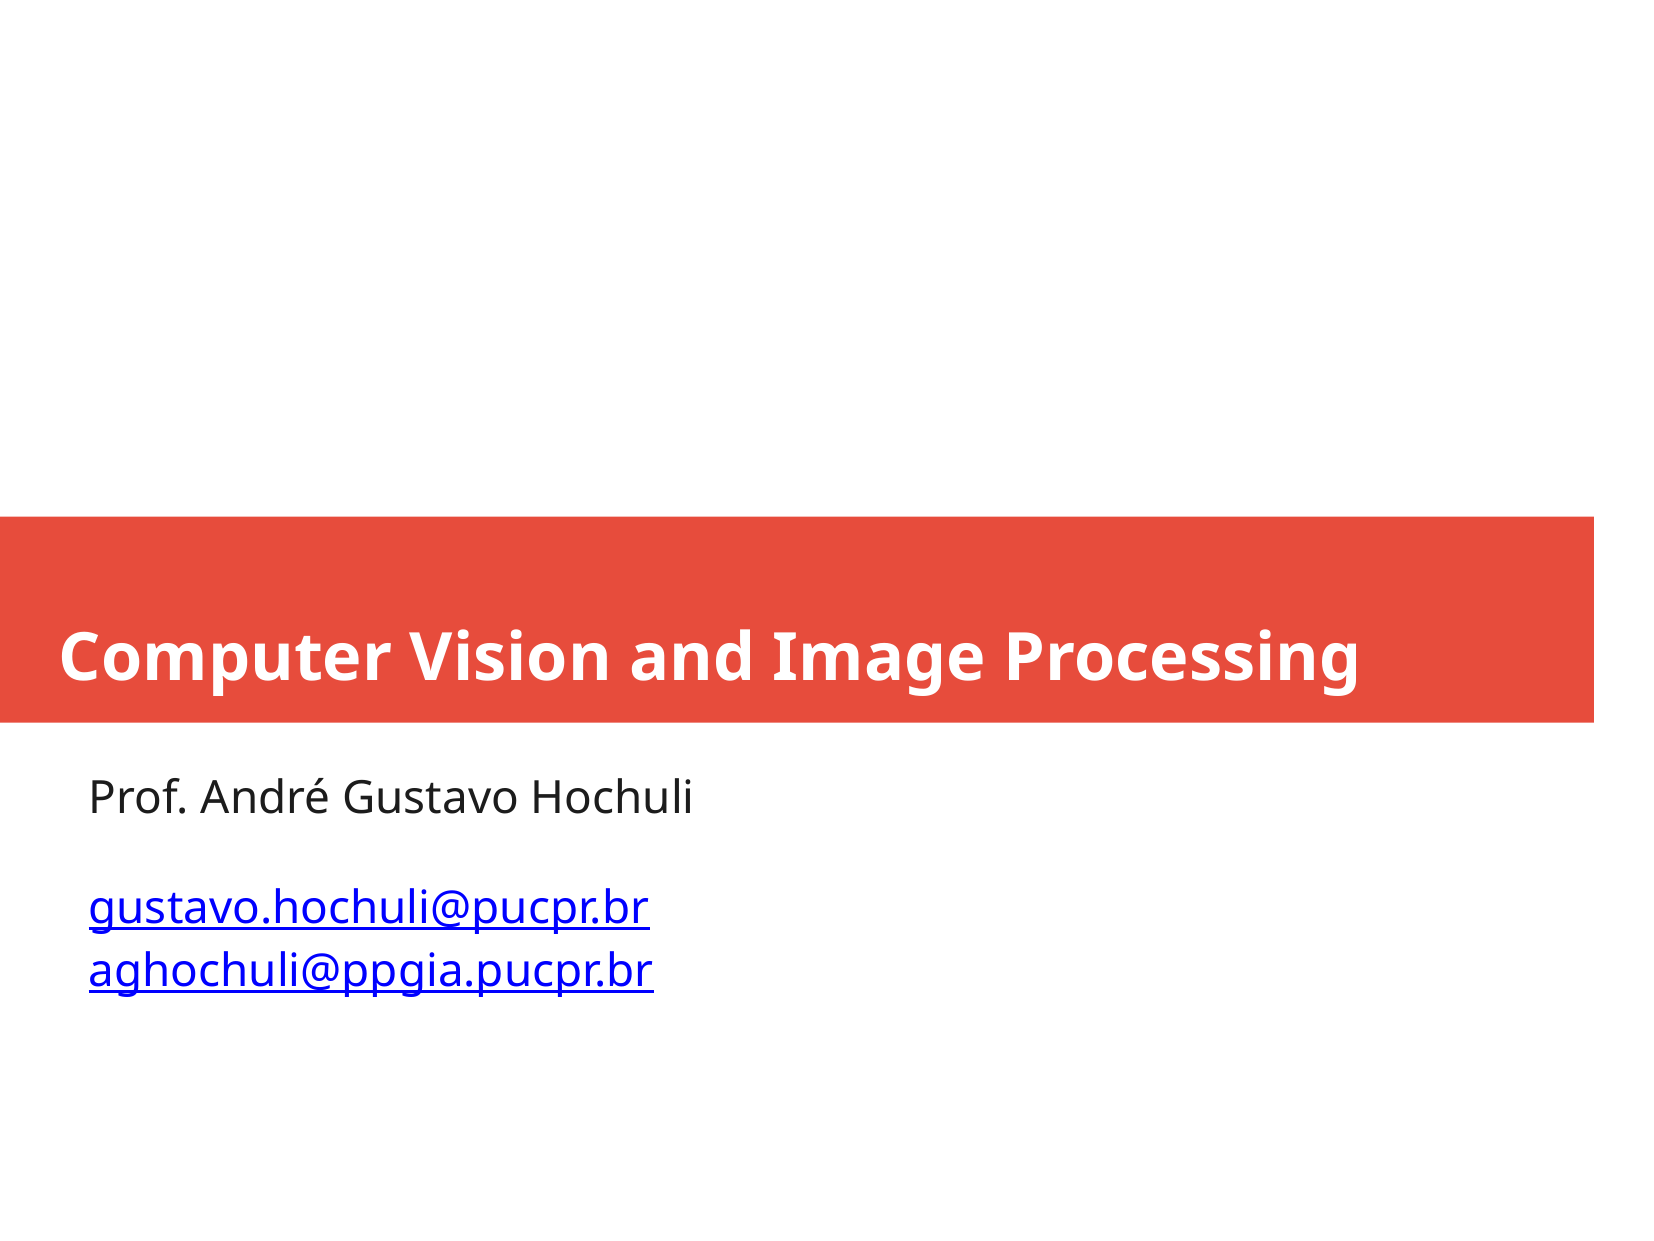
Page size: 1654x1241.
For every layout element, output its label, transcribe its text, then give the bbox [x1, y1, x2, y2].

text_box Computer Vision and Image Processing [59, 546, 1594, 694]
text_box Prof. André Gustavo Hochuli gustavo.hochuli@pucpr.br aghochuli@ppgia.pucpr.br [88, 767, 1594, 1181]
